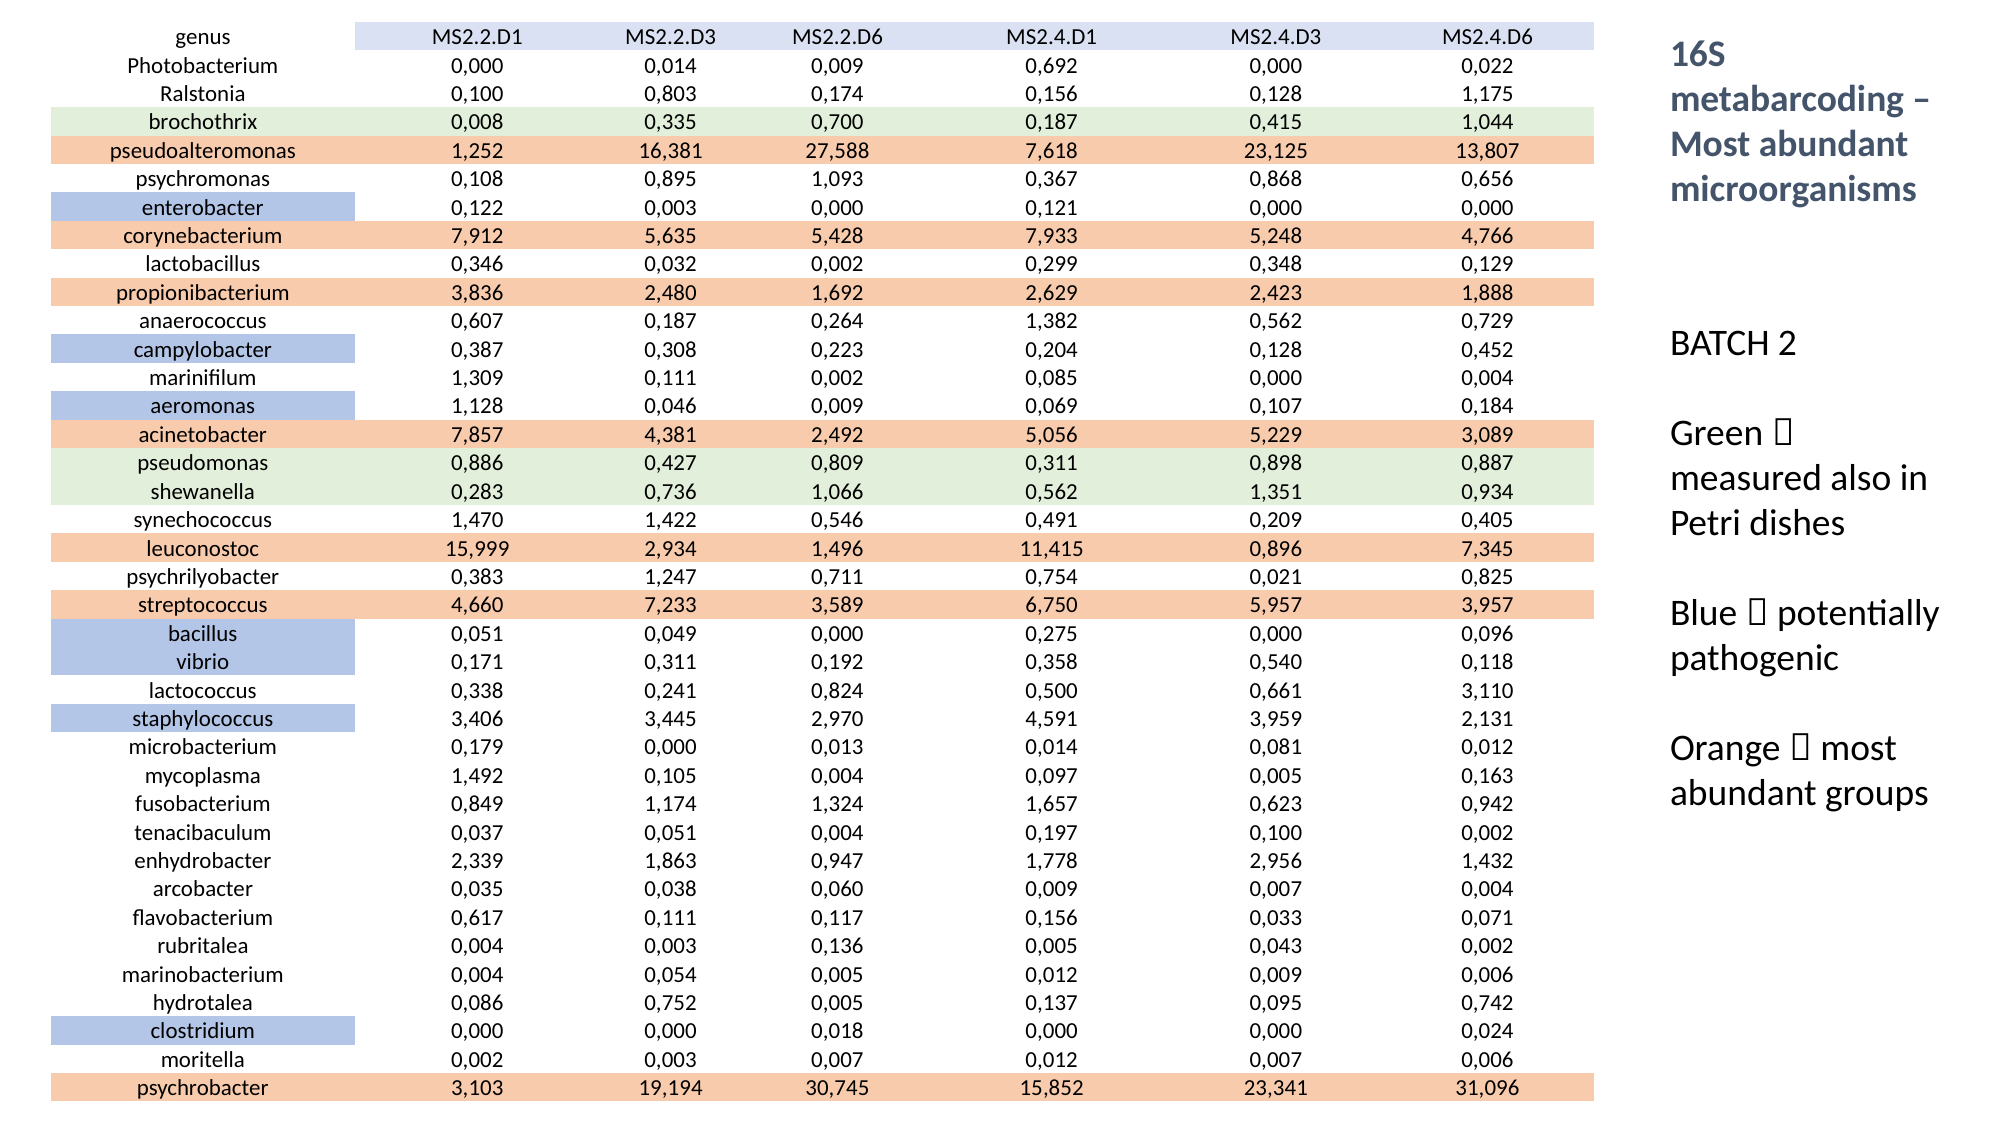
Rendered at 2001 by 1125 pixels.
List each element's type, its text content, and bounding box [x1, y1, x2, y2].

table_cell vibrio [51, 647, 355, 675]
table_cell 0,546 [742, 505, 934, 533]
table_cell 1,778 [934, 846, 1170, 874]
table_cell hydrotalea [51, 988, 355, 1016]
table_cell 2,480 [600, 278, 742, 306]
table_cell 4,766 [1382, 221, 1594, 249]
table_cell 0,204 [934, 334, 1170, 363]
table_cell 0,006 [1382, 1045, 1594, 1073]
table_cell 0,003 [600, 931, 742, 959]
table_cell 2,492 [742, 420, 934, 448]
table_cell 5,635 [600, 221, 742, 249]
table_cell 0,187 [600, 306, 742, 334]
table_cell 2,131 [1382, 704, 1594, 732]
table_cell 0,849 [355, 789, 600, 817]
table_cell 0,128 [1170, 334, 1382, 363]
table_cell 3,589 [742, 590, 934, 619]
table_cell 0,000 [1382, 192, 1594, 221]
table_cell 0,049 [600, 619, 742, 647]
table_cell 0,898 [1170, 448, 1382, 477]
table_cell 0,358 [934, 647, 1170, 675]
table_cell 3,110 [1382, 675, 1594, 704]
table_cell 0,752 [600, 988, 742, 1016]
table_cell 2,956 [1170, 846, 1382, 874]
table_cell 0,100 [1170, 817, 1382, 846]
table_cell 0,117 [742, 903, 934, 931]
table_cell 7,345 [1382, 533, 1594, 562]
table_cell 0,311 [600, 647, 742, 675]
table_cell 0,179 [355, 732, 600, 761]
table_cell 0,007 [1170, 1045, 1382, 1073]
table_cell 1,432 [1382, 846, 1594, 874]
table_cell pseudoalteromonas [51, 136, 355, 164]
table_cell 0,000 [742, 619, 934, 647]
table_cell propionibacterium [51, 278, 355, 306]
table_cell pseudomonas [51, 448, 355, 477]
table_cell 1,247 [600, 562, 742, 590]
table_cell 0,129 [1382, 249, 1594, 278]
table_cell 5,229 [1170, 420, 1382, 448]
table_cell 3,103 [355, 1073, 600, 1101]
table_cell 3,089 [1382, 420, 1594, 448]
table_cell psychromonas [51, 164, 355, 192]
table_cell 0,825 [1382, 562, 1594, 590]
table_cell 0,002 [742, 363, 934, 391]
table_cell 0,311 [934, 448, 1170, 477]
table_cell 2,629 [934, 278, 1170, 306]
table_cell 0,895 [600, 164, 742, 192]
table_cell 0,000 [1170, 363, 1382, 391]
table_cell 0,128 [1170, 79, 1382, 107]
table_cell corynebacterium [51, 221, 355, 249]
table_cell 23,341 [1170, 1073, 1382, 1101]
table_cell 7,618 [934, 136, 1170, 164]
table_cell 0,007 [1170, 874, 1382, 903]
table_cell 0,156 [934, 903, 1170, 931]
table_header MS2.4.D1 [934, 22, 1170, 50]
table_cell 0,000 [742, 192, 934, 221]
table_cell 1,422 [600, 505, 742, 533]
table_cell 0,085 [934, 363, 1170, 391]
table_cell marinifilum [51, 363, 355, 391]
table_header MS2.2.D1 [355, 22, 600, 50]
table_cell 0,002 [742, 249, 934, 278]
table_cell shewanella [51, 477, 355, 505]
table_cell 1,492 [355, 761, 600, 789]
table_cell 1,382 [934, 306, 1170, 334]
table_cell 1,093 [742, 164, 934, 192]
table_cell enhydrobacter [51, 846, 355, 874]
table_cell marinobacterium [51, 959, 355, 988]
table_cell 0,009 [742, 50, 934, 79]
table_cell 0,623 [1170, 789, 1382, 817]
table_cell 0,024 [1382, 1016, 1594, 1045]
table_cell 0,071 [1382, 903, 1594, 931]
table_cell 1,066 [742, 477, 934, 505]
table_cell 0,035 [355, 874, 600, 903]
table_cell 1,496 [742, 533, 934, 562]
table_cell 0,197 [934, 817, 1170, 846]
table_cell 7,857 [355, 420, 600, 448]
table_cell Photobacterium [51, 50, 355, 79]
table_cell 6,750 [934, 590, 1170, 619]
table_cell 5,957 [1170, 590, 1382, 619]
table_cell 0,308 [600, 334, 742, 363]
table_cell 0,000 [1170, 1016, 1382, 1045]
table_cell 0,942 [1382, 789, 1594, 817]
table_cell 0,405 [1382, 505, 1594, 533]
table_cell 0,000 [1170, 619, 1382, 647]
table_cell 0,136 [742, 931, 934, 959]
table_cell 0,187 [934, 107, 1170, 136]
table_cell 0,051 [600, 817, 742, 846]
table_cell 0,018 [742, 1016, 934, 1045]
table_cell 2,339 [355, 846, 600, 874]
table_cell 0,491 [934, 505, 1170, 533]
table_cell 0,005 [1170, 761, 1382, 789]
table_cell 7,933 [934, 221, 1170, 249]
table_cell 0,107 [1170, 391, 1382, 420]
table_cell 0,736 [600, 477, 742, 505]
table_cell 0,111 [600, 903, 742, 931]
table_cell 0,013 [742, 732, 934, 761]
table_cell 0,947 [742, 846, 934, 874]
table_cell 0,003 [600, 192, 742, 221]
table_cell 0,156 [934, 79, 1170, 107]
table_cell 5,056 [934, 420, 1170, 448]
table_cell 0,809 [742, 448, 934, 477]
table_cell 0,005 [934, 931, 1170, 959]
table_cell 0,012 [934, 959, 1170, 988]
table_cell 13,807 [1382, 136, 1594, 164]
table_cell 0,171 [355, 647, 600, 675]
table_cell 5,248 [1170, 221, 1382, 249]
table_cell 0,540 [1170, 647, 1382, 675]
table_cell 0,000 [600, 1016, 742, 1045]
table_cell 0,163 [1382, 761, 1594, 789]
table_cell 0,004 [742, 761, 934, 789]
table_cell 0,004 [742, 817, 934, 846]
table_cell anaerococcus [51, 306, 355, 334]
table_cell 0,335 [600, 107, 742, 136]
table_header MS2.4.D3 [1170, 22, 1382, 50]
table_cell 0,803 [600, 79, 742, 107]
table_cell 15,852 [934, 1073, 1170, 1101]
table_cell 7,912 [355, 221, 600, 249]
table_cell 1,044 [1382, 107, 1594, 136]
table_cell 0,367 [934, 164, 1170, 192]
table_cell 0,100 [355, 79, 600, 107]
table_cell 16,381 [600, 136, 742, 164]
table_cell 5,428 [742, 221, 934, 249]
table_cell 0,000 [1170, 50, 1382, 79]
table_cell 0,886 [355, 448, 600, 477]
table_cell 0,043 [1170, 931, 1382, 959]
table_cell 0,097 [934, 761, 1170, 789]
table_cell 0,934 [1382, 477, 1594, 505]
table_cell 0,037 [355, 817, 600, 846]
table_cell fusobacterium [51, 789, 355, 817]
table_cell 0,002 [355, 1045, 600, 1073]
table_cell 0,174 [742, 79, 934, 107]
table_cell 0,383 [355, 562, 600, 590]
table_cell 0,009 [1170, 959, 1382, 988]
table_cell 0,111 [600, 363, 742, 391]
table_cell 0,012 [1382, 732, 1594, 761]
table_cell 0,387 [355, 334, 600, 363]
table_cell 0,868 [1170, 164, 1382, 192]
table_cell 0,004 [355, 931, 600, 959]
table_cell 0,192 [742, 647, 934, 675]
table_cell 1,128 [355, 391, 600, 420]
table_cell 7,233 [600, 590, 742, 619]
table_cell 0,824 [742, 675, 934, 704]
table_cell 1,252 [355, 136, 600, 164]
table_cell 0,014 [934, 732, 1170, 761]
table_cell aeromonas [51, 391, 355, 420]
table_cell 0,081 [1170, 732, 1382, 761]
table_cell 3,836 [355, 278, 600, 306]
text_box 16S metabarcoding – Most abundant microorganisms [1655, 21, 1949, 217]
table_cell flavobacterium [51, 903, 355, 931]
table_cell 2,423 [1170, 278, 1382, 306]
table_cell 0,000 [355, 1016, 600, 1045]
table_cell 0,617 [355, 903, 600, 931]
table_cell 0,241 [600, 675, 742, 704]
table_cell 0,004 [1382, 874, 1594, 903]
table_cell 0,000 [600, 732, 742, 761]
table_cell 0,021 [1170, 562, 1382, 590]
table_header genus [51, 22, 355, 50]
table_cell 0,022 [1382, 50, 1594, 79]
table_cell arcobacter [51, 874, 355, 903]
table_cell 30,745 [742, 1073, 934, 1101]
table_cell 0,562 [934, 477, 1170, 505]
table_cell 0,118 [1382, 647, 1594, 675]
table_cell lactococcus [51, 675, 355, 704]
table_cell 0,452 [1382, 334, 1594, 363]
table_cell 19,194 [600, 1073, 742, 1101]
table_cell 2,970 [742, 704, 934, 732]
table_cell 0,656 [1382, 164, 1594, 192]
table_cell 4,660 [355, 590, 600, 619]
table_cell 1,692 [742, 278, 934, 306]
table_cell 0,002 [1382, 931, 1594, 959]
table_cell mycoplasma [51, 761, 355, 789]
table_cell 0,003 [600, 1045, 742, 1073]
table_cell synechococcus [51, 505, 355, 533]
table_cell 0,108 [355, 164, 600, 192]
table_cell 0,014 [600, 50, 742, 79]
table_cell lactobacillus [51, 249, 355, 278]
table_cell moritella [51, 1045, 355, 1073]
table_cell 0,700 [742, 107, 934, 136]
table_cell 3,445 [600, 704, 742, 732]
table_cell 11,415 [934, 533, 1170, 562]
table_cell 0,006 [1382, 959, 1594, 988]
table_cell 0,887 [1382, 448, 1594, 477]
table_cell 0,009 [934, 874, 1170, 903]
table_cell 3,957 [1382, 590, 1594, 619]
table_cell 0,000 [934, 1016, 1170, 1045]
table_cell 2,934 [600, 533, 742, 562]
table_cell 1,657 [934, 789, 1170, 817]
table_cell 31,096 [1382, 1073, 1594, 1101]
table_cell leuconostoc [51, 533, 355, 562]
table_cell 15,999 [355, 533, 600, 562]
table_cell 0,095 [1170, 988, 1382, 1016]
table_cell 0,038 [600, 874, 742, 903]
table_cell 0,184 [1382, 391, 1594, 420]
table_cell 0,209 [1170, 505, 1382, 533]
table_header MS2.2.D3 [600, 22, 742, 50]
table_cell 0,500 [934, 675, 1170, 704]
table_cell 0,032 [600, 249, 742, 278]
table_cell 0,562 [1170, 306, 1382, 334]
table_cell 0,008 [355, 107, 600, 136]
table_cell 0,427 [600, 448, 742, 477]
text_box BATCH 2 Green  measured also in Petri dishes Blue  potentially pathogenic Orange  most abundant groups [1655, 310, 1958, 821]
table_cell 0,002 [1382, 817, 1594, 846]
table_cell 0,729 [1382, 306, 1594, 334]
table_cell enterobacter [51, 192, 355, 221]
table_cell 0,275 [934, 619, 1170, 647]
table_cell acinetobacter [51, 420, 355, 448]
table_cell 1,175 [1382, 79, 1594, 107]
table_cell campylobacter [51, 334, 355, 363]
table_cell 0,415 [1170, 107, 1382, 136]
table_cell 0,096 [1382, 619, 1594, 647]
table_cell 0,007 [742, 1045, 934, 1073]
table_cell 0,000 [355, 50, 600, 79]
table_cell 0,033 [1170, 903, 1382, 931]
table_cell 1,470 [355, 505, 600, 533]
table_cell 0,069 [934, 391, 1170, 420]
table_cell psychrobacter [51, 1073, 355, 1101]
table_cell 1,351 [1170, 477, 1382, 505]
table_cell 0,742 [1382, 988, 1594, 1016]
table_cell 0,283 [355, 477, 600, 505]
table_cell clostridium [51, 1016, 355, 1045]
table_cell 0,661 [1170, 675, 1382, 704]
table_cell Ralstonia [51, 79, 355, 107]
table_cell 0,264 [742, 306, 934, 334]
table_cell 23,125 [1170, 136, 1382, 164]
table_cell 0,046 [600, 391, 742, 420]
table_cell staphylococcus [51, 704, 355, 732]
table_header MS2.2.D6 [742, 22, 934, 50]
table_cell 0,692 [934, 50, 1170, 79]
table_cell rubritalea [51, 931, 355, 959]
table_cell 0,896 [1170, 533, 1382, 562]
table_cell 0,051 [355, 619, 600, 647]
table_cell 0,009 [742, 391, 934, 420]
table_cell tenacibaculum [51, 817, 355, 846]
table_cell 0,346 [355, 249, 600, 278]
table_header MS2.4.D6 [1382, 22, 1594, 50]
table_cell 0,348 [1170, 249, 1382, 278]
table_cell 0,086 [355, 988, 600, 1016]
table_cell 0,711 [742, 562, 934, 590]
table_cell 0,607 [355, 306, 600, 334]
table_cell 0,121 [934, 192, 1170, 221]
table_cell 0,060 [742, 874, 934, 903]
table_cell 1,174 [600, 789, 742, 817]
table_cell 0,105 [600, 761, 742, 789]
table_cell 1,324 [742, 789, 934, 817]
table_cell 0,122 [355, 192, 600, 221]
table_cell brochothrix [51, 107, 355, 136]
table_cell 0,004 [355, 959, 600, 988]
table_cell 0,012 [934, 1045, 1170, 1073]
table_cell 0,137 [934, 988, 1170, 1016]
table_cell 0,338 [355, 675, 600, 704]
table_cell 4,591 [934, 704, 1170, 732]
table_cell 0,754 [934, 562, 1170, 590]
table_cell 0,000 [1170, 192, 1382, 221]
table_cell 0,004 [1382, 363, 1594, 391]
table_cell 0,005 [742, 988, 934, 1016]
table_cell 4,381 [600, 420, 742, 448]
table_cell 0,005 [742, 959, 934, 988]
table_cell 1,888 [1382, 278, 1594, 306]
table_cell 3,959 [1170, 704, 1382, 732]
table_cell 1,309 [355, 363, 600, 391]
table_cell 1,863 [600, 846, 742, 874]
table_cell 0,054 [600, 959, 742, 988]
table_cell 0,299 [934, 249, 1170, 278]
table_cell streptococcus [51, 590, 355, 619]
table_cell psychrilyobacter [51, 562, 355, 590]
table_cell 0,223 [742, 334, 934, 363]
table_cell 3,406 [355, 704, 600, 732]
table_cell 27,588 [742, 136, 934, 164]
table_cell microbacterium [51, 732, 355, 761]
table_cell bacillus [51, 619, 355, 647]
